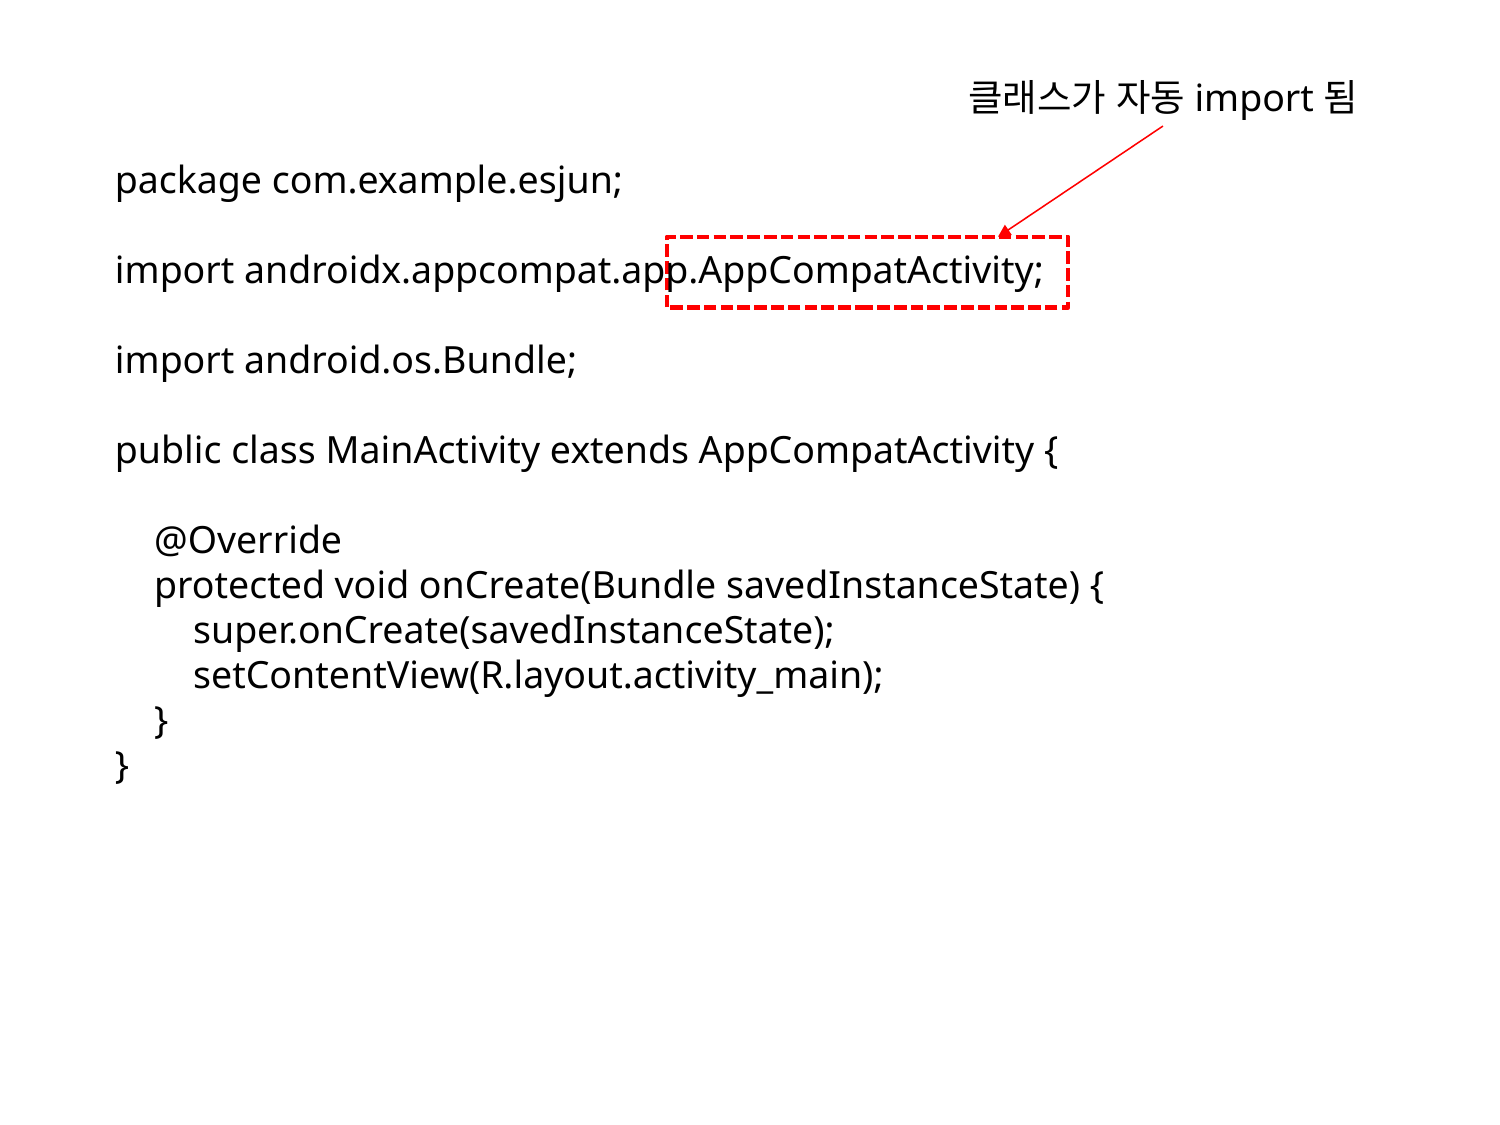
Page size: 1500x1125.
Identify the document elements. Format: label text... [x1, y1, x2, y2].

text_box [997, 126, 1164, 237]
text_box 클래스가 자동import됨 [953, 66, 1373, 127]
text_box package com.example.esjun; import androidx.appcompat.app.AppCompatActivity; import android.os.Bundle; public class MainActivity extends AppCompatActivity { @Override protected void onCreate(Bundle savedInstanceState) { super.onCreate(savedInstanceState); setContentView(R.layout.activity_main); } } [100, 148, 1208, 794]
